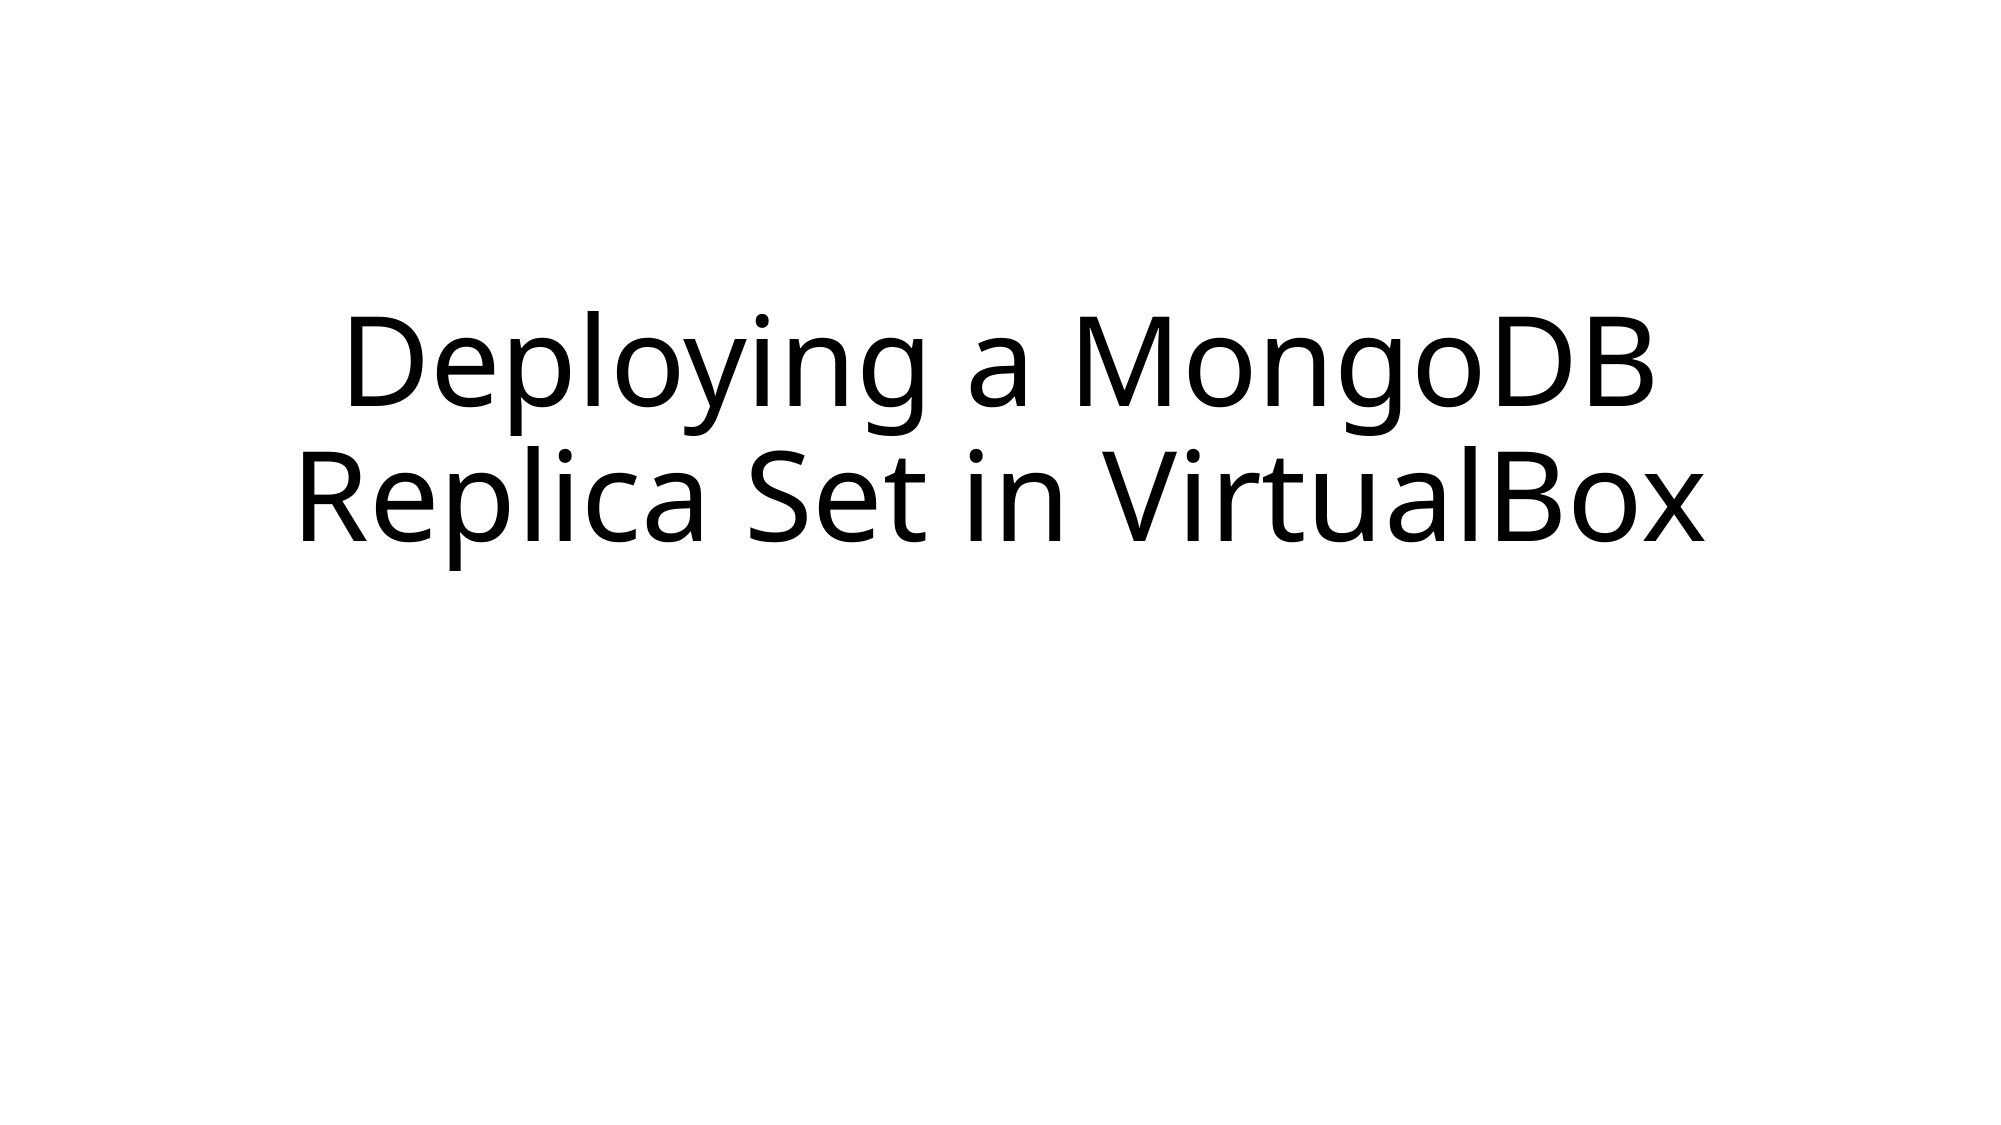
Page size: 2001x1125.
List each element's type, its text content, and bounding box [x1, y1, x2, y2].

title Deploying a MongoDB Replica Set in VirtualBox [249, 184, 1750, 576]
